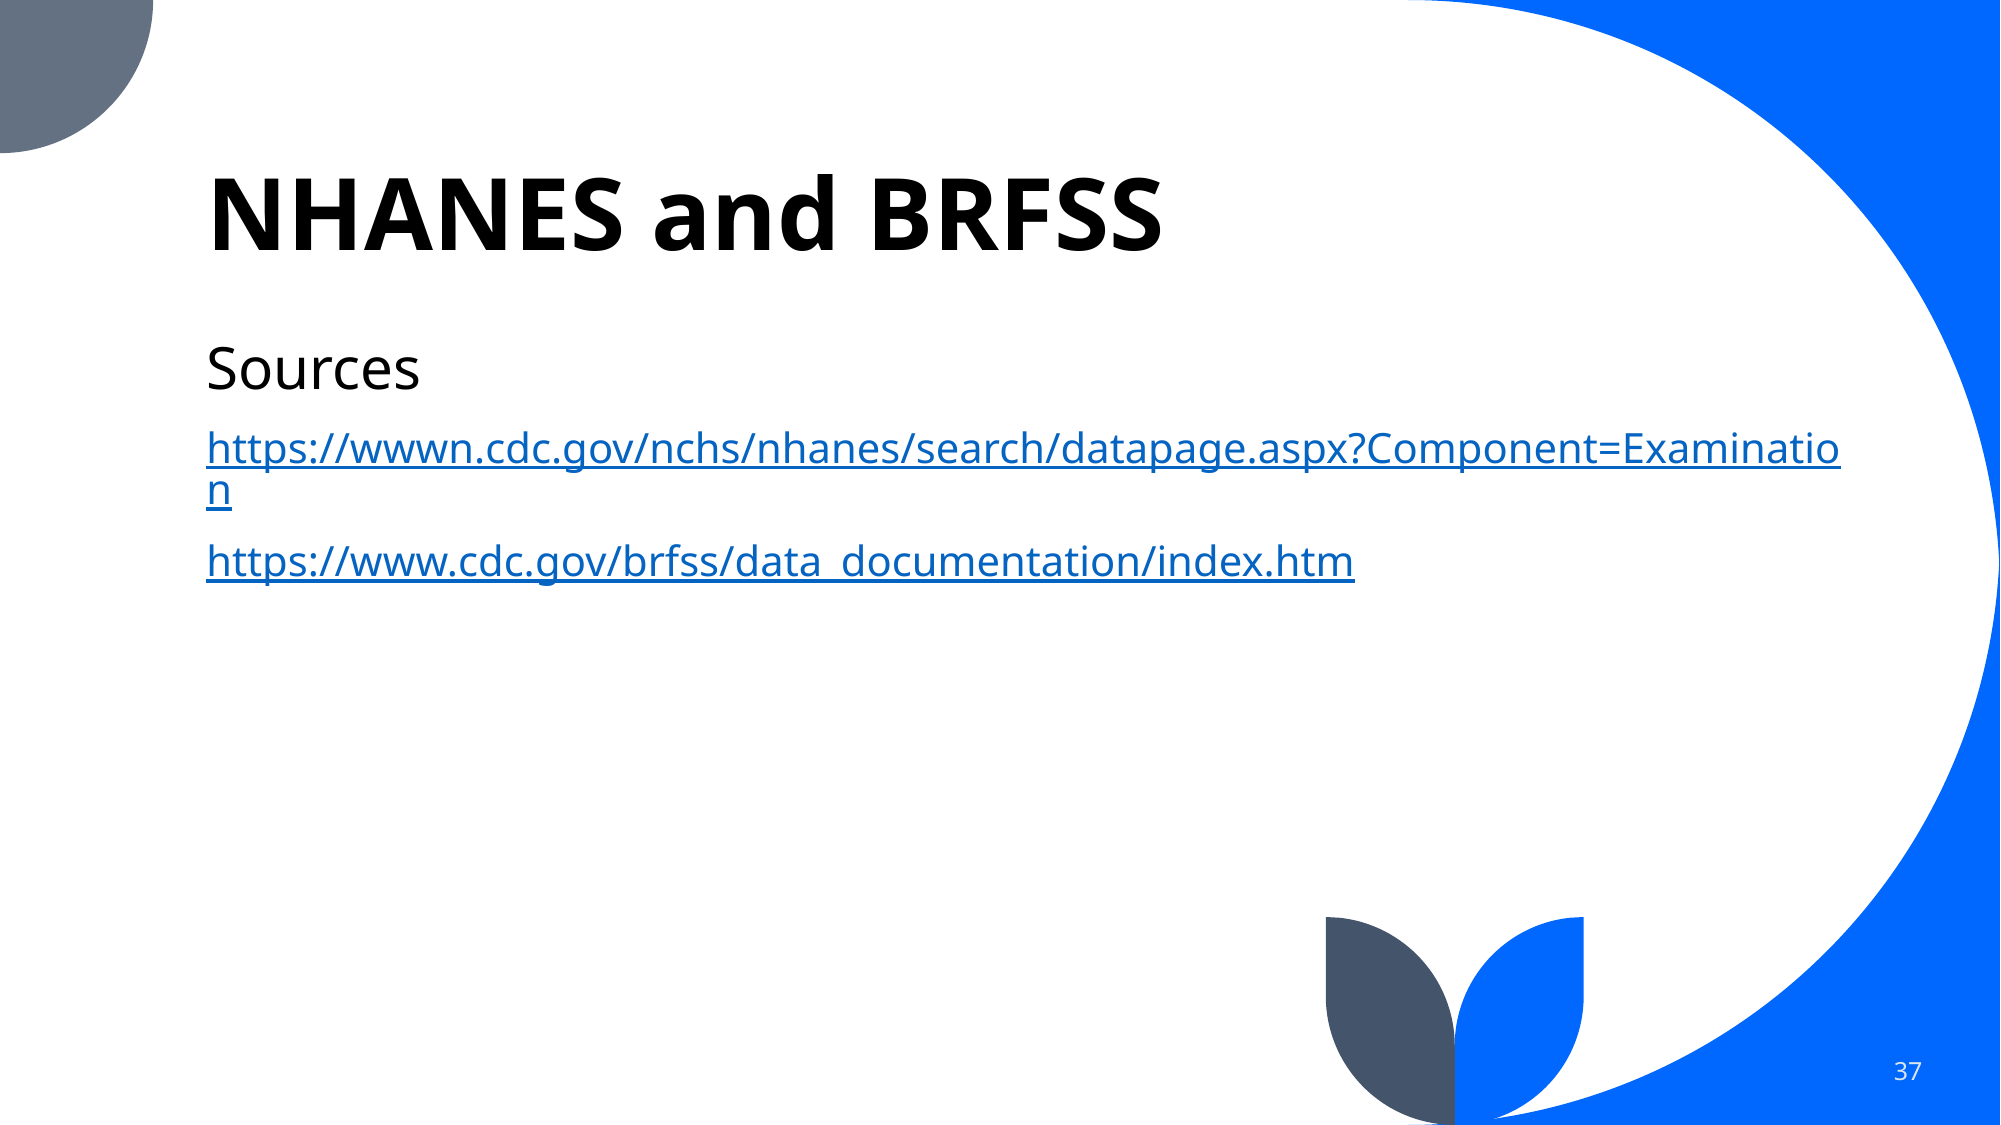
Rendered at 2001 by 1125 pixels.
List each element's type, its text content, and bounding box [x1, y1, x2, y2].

title NHANES and BRFSS [191, 22, 1796, 280]
list https://wwwn.cdc.gov/nchs/nhanes/search/datapage.aspx?Component=Examination https://www.cdc.gov/brfss/data_documentation/index.htm [191, 414, 1881, 879]
list Sources [191, 332, 957, 409]
slide_number 37 [1665, 1042, 1938, 1103]
